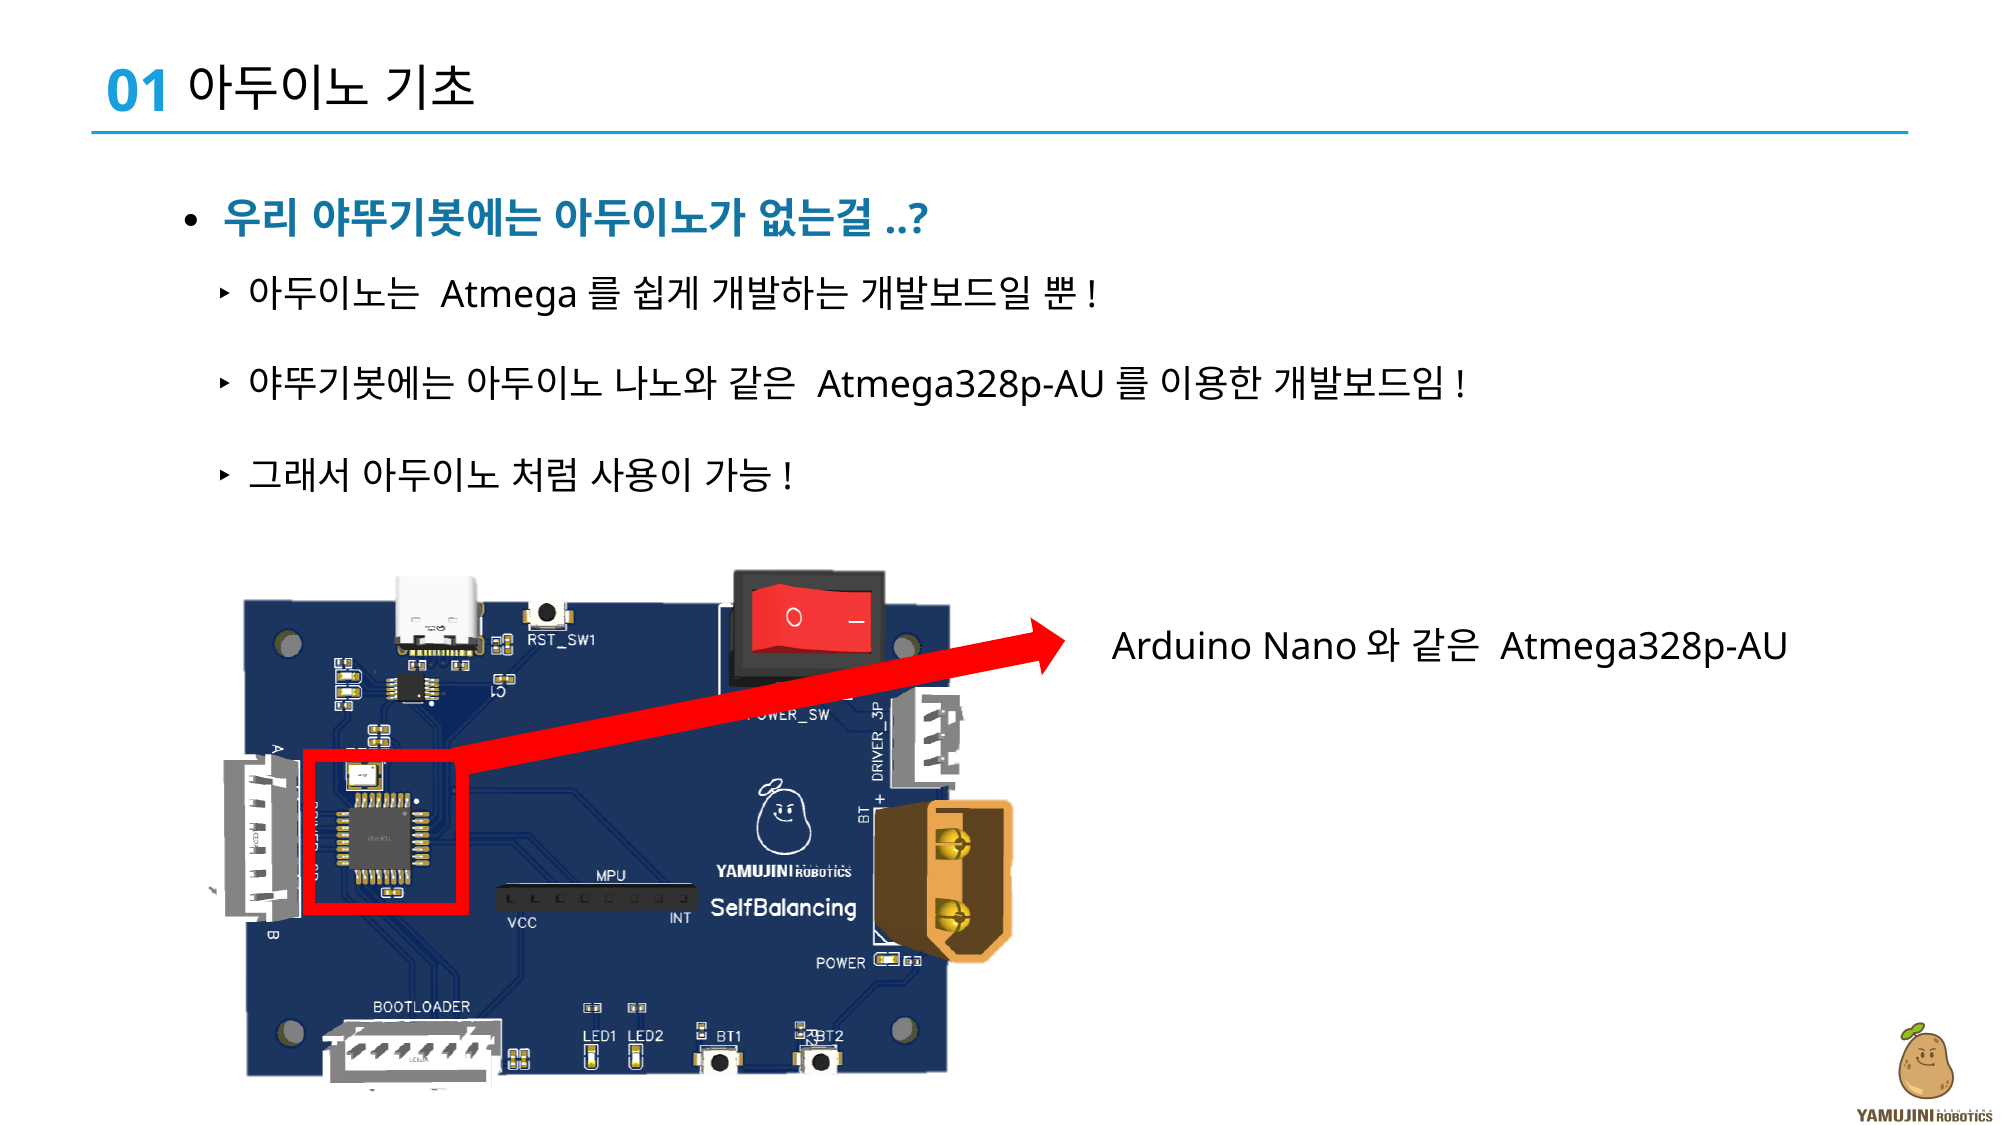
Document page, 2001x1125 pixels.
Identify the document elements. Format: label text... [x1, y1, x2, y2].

text_box [1018, 617, 1066, 676]
text_box ∙ 우리 야뚜기봇에는 아두이노가 없는걸..? [163, 173, 1337, 249]
picture [202, 545, 1018, 1108]
text_box ‣ 야뚜기봇에는 아두이노 나노와 같은 Atmega328p-AU를 이용한 개발보드임! [202, 343, 1887, 413]
text_box 아두이노 기초 [172, 49, 492, 125]
text_box ‣ 아두이노는 Atmega를 쉽게 개발하는 개발보드일 뿐! [202, 253, 1887, 323]
text_box [90, 130, 1909, 135]
text_box ‣ 그래서 아두이노 처럼 사용이 가능! [202, 435, 1887, 505]
text_box 01 [91, 45, 188, 131]
text_box Arduino Nano와 같은 Atmega328p-AU [1097, 605, 2000, 675]
